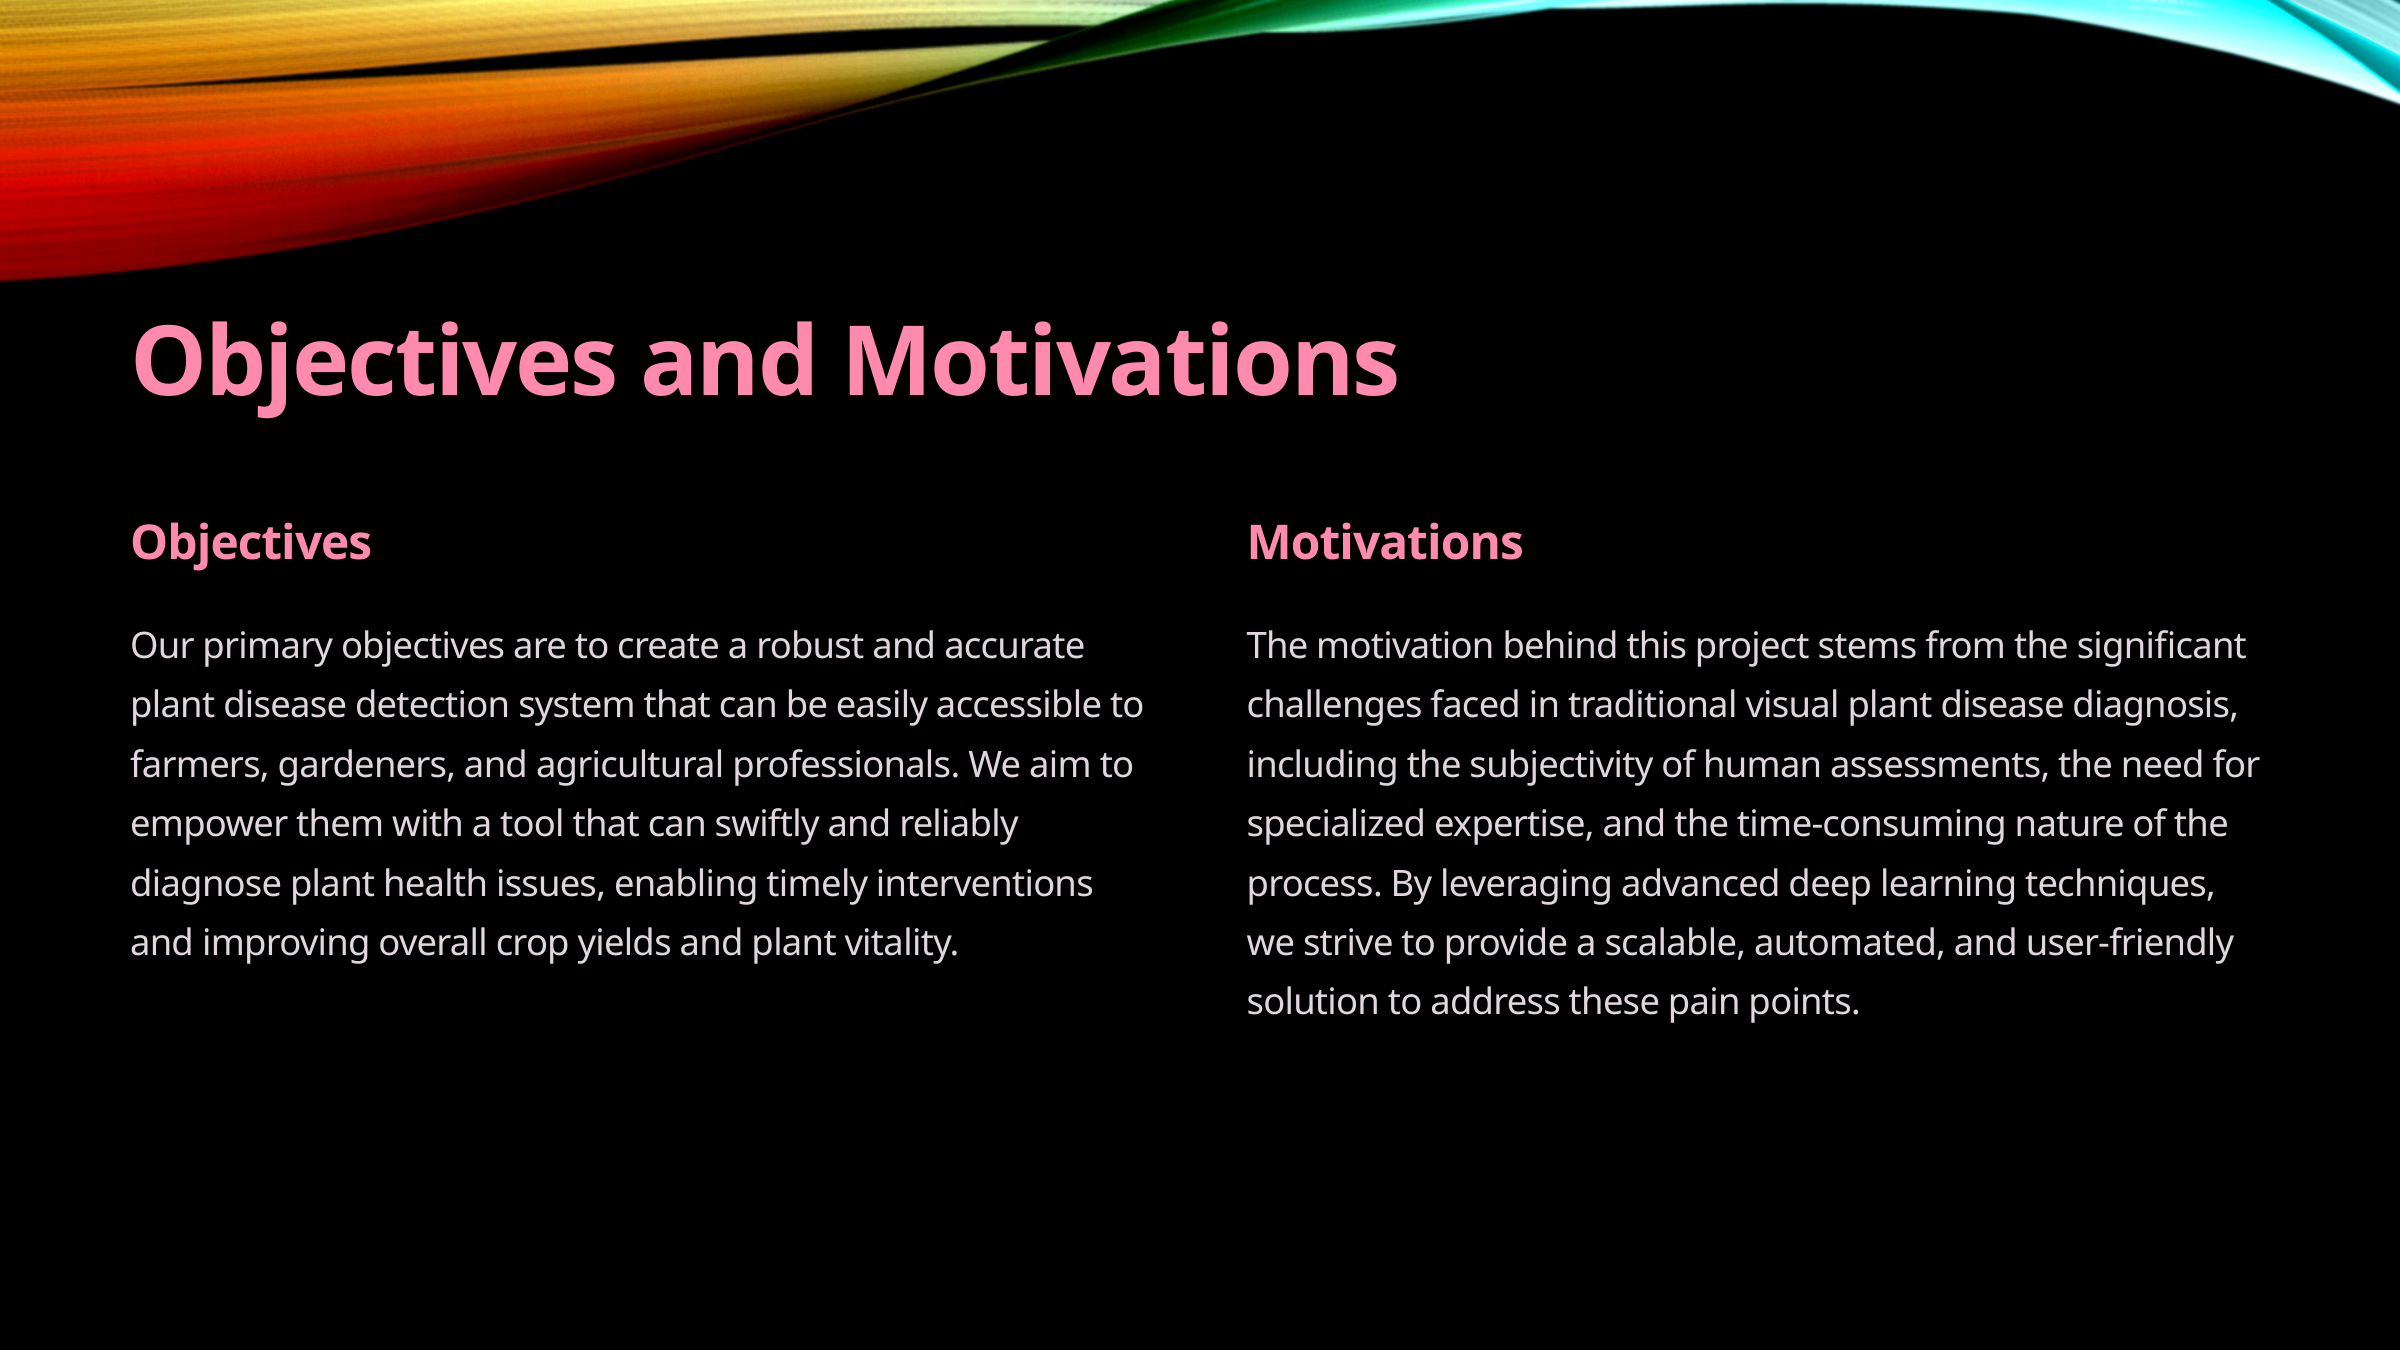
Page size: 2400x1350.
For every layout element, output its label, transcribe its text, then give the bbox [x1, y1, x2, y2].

text_box Objectives [130, 508, 619, 570]
text_box Motivations [1246, 508, 1735, 570]
text_box Objectives and Motivations [130, 293, 1299, 416]
text_box Our primary objectives are to create a robust and accurate plant disease detection system that can be easily accessible to farmers, gardeners, and agricultural professionals. We aim to empower them with a tool that can swiftly and reliably diagnose plant health issues, enabling timely interventions and improving overall crop yields and plant vitality. [130, 606, 1155, 964]
text_box The motivation behind this project stems from the significant challenges faced in traditional visual plant disease diagnosis, including the subjectivity of human assessments, the need for specialized expertise, and the time-consuming nature of the process. By leveraging advanced deep learning techniques, we strive to provide a scalable, automated, and user-friendly solution to address these pain points. [1246, 606, 2271, 1024]
picture [0, 0, 2400, 284]
